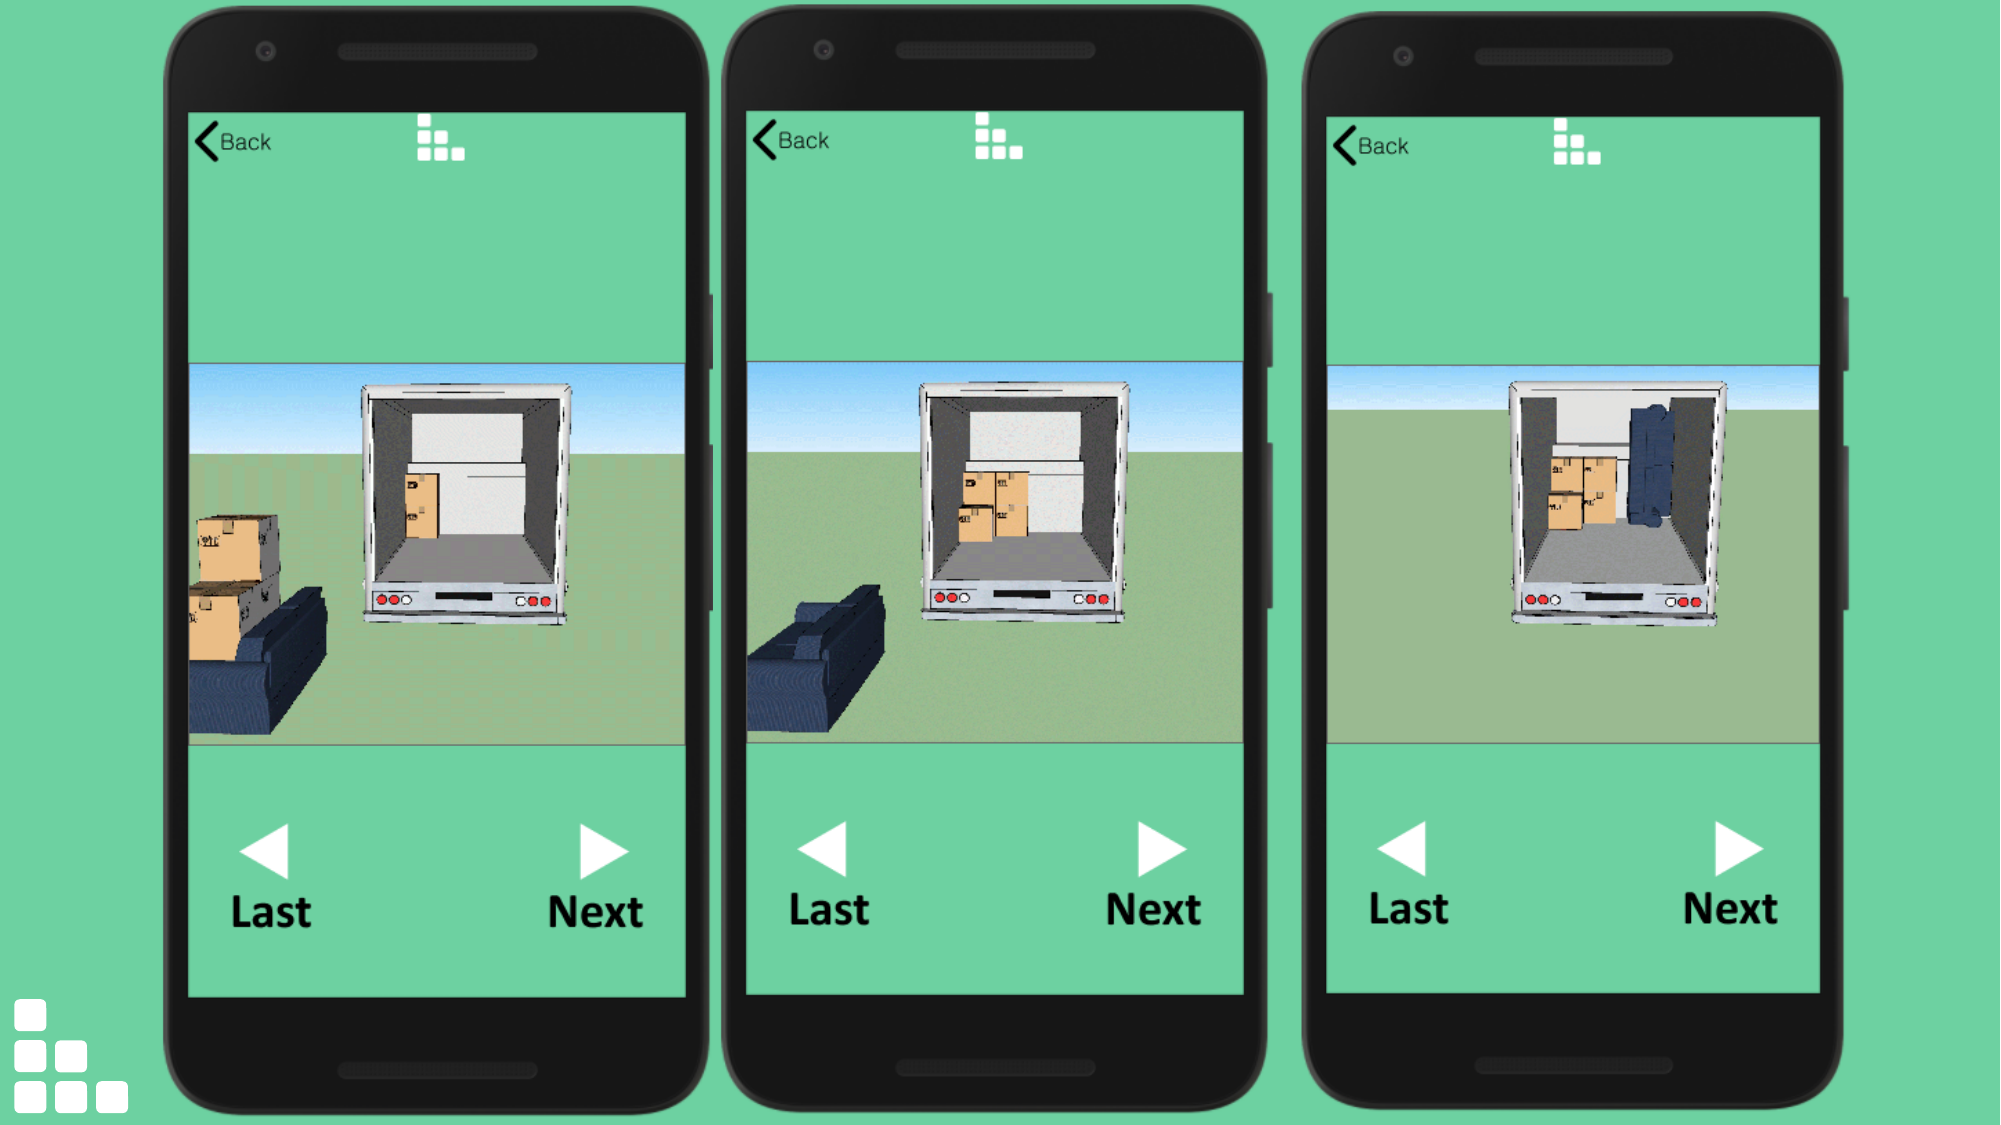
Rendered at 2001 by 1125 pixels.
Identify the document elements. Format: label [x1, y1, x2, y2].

picture [1288, 0, 1867, 1125]
picture [154, 0, 1287, 1125]
